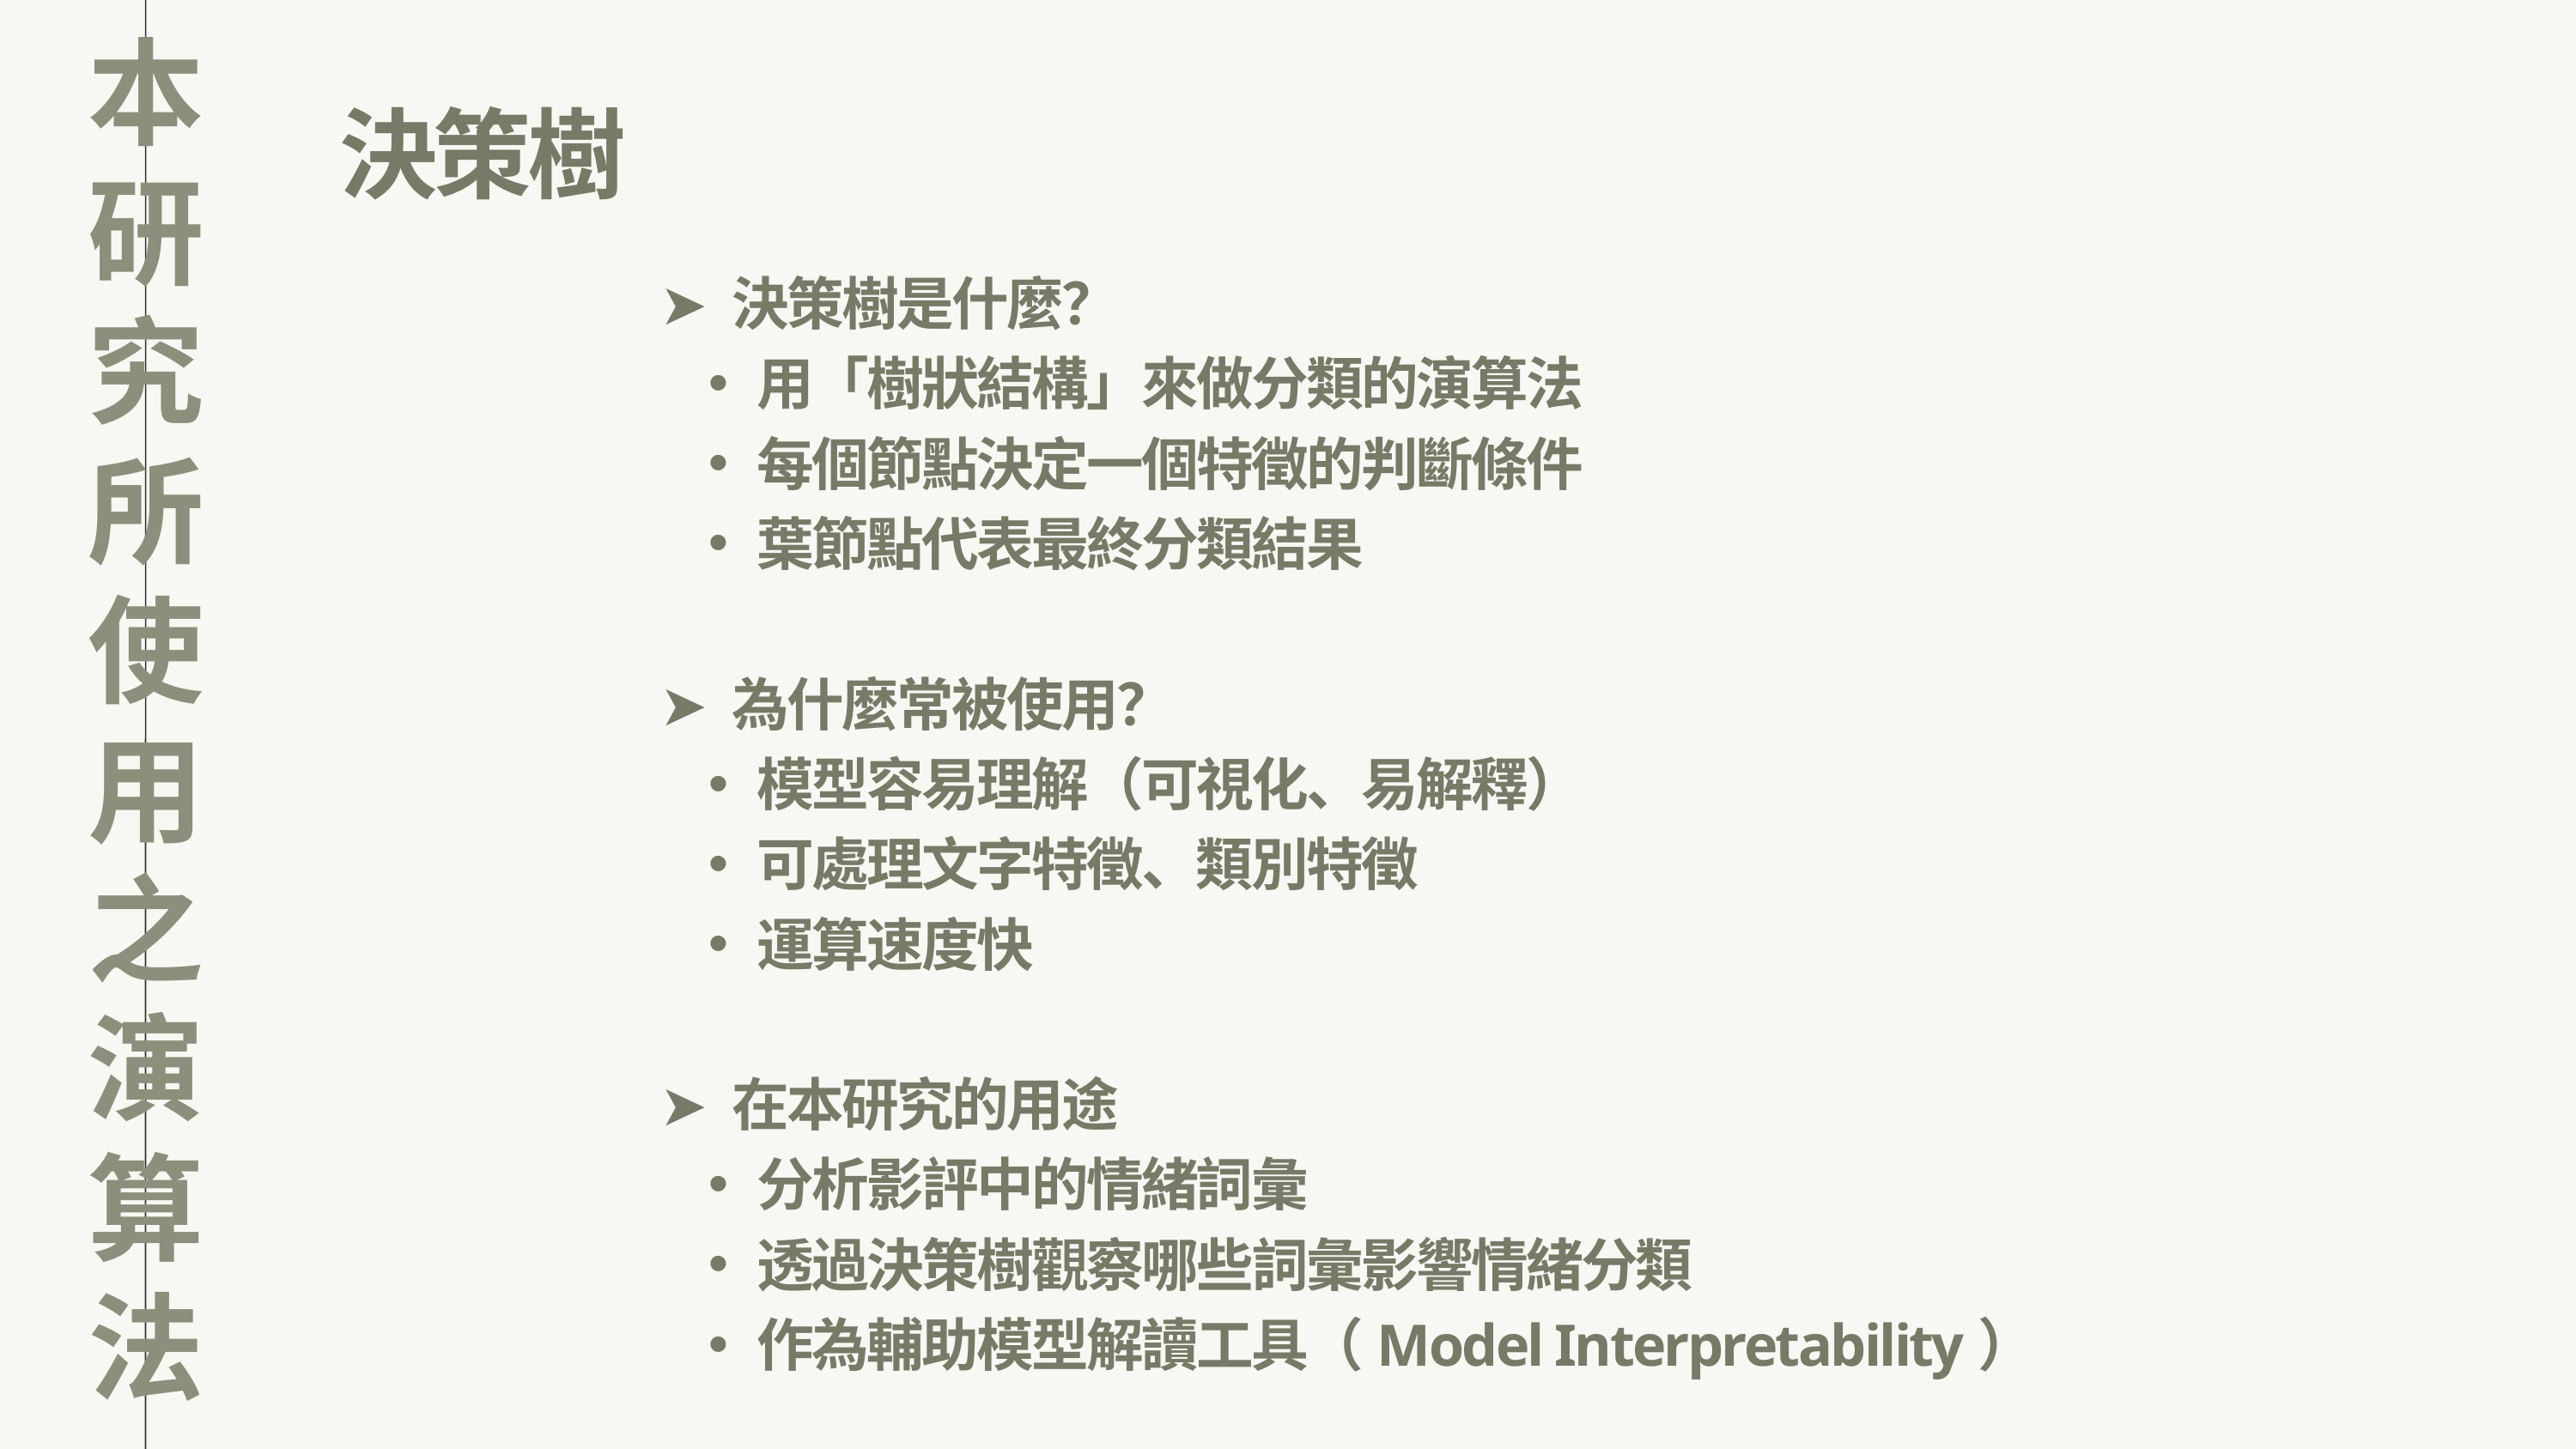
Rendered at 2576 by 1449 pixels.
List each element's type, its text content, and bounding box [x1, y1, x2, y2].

text_box ➤ 決策樹是什麼？ 用「樹狀結構」來做分類的演算法 每個節點決定一個特徵的判斷條件 葉節點代表最終分類結果 ➤ 為什麼常被使用？ 模型容易理解（可視化、易解釋） 可處理文字特徵、類別特徵 運算速度快 ➤ 在本研究的用途 分析影評中的情緒詞彙 透過決策樹觀察哪些詞彙影響情緒分類 作為輔助模型解讀工具（Model Interpretability） [659, 256, 2403, 1378]
text_box 本研究所使用之演算法 [43, 20, 204, 1415]
text_box 決策樹 [339, 72, 660, 211]
